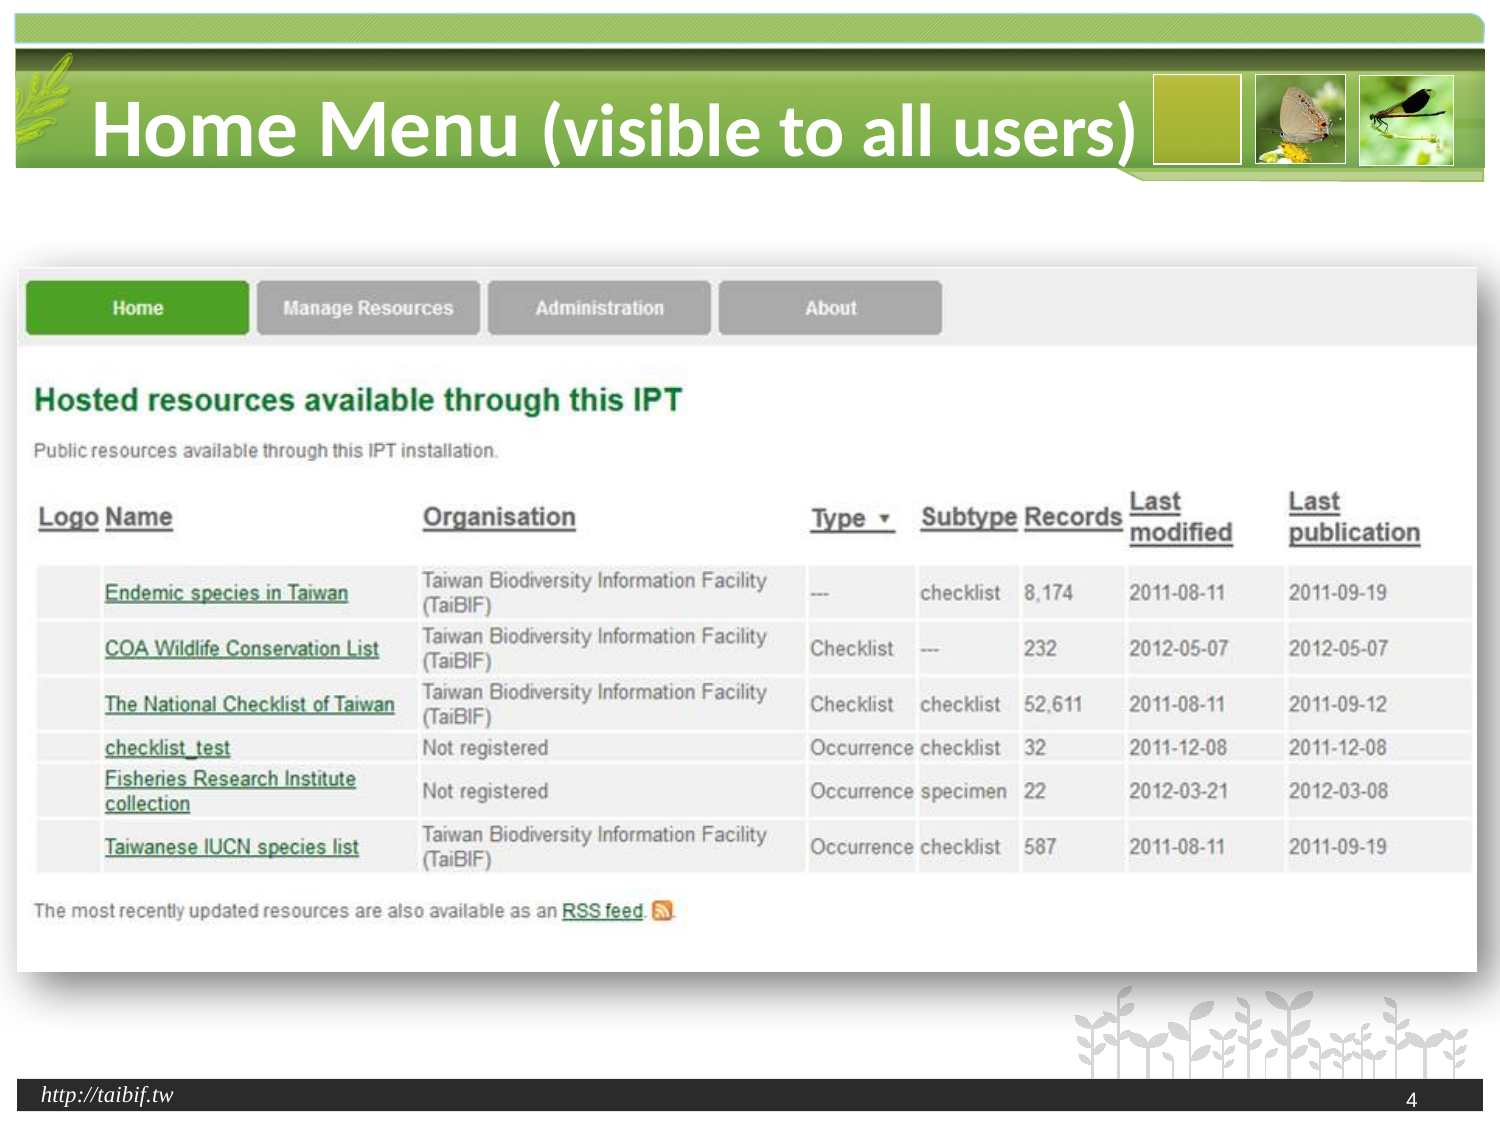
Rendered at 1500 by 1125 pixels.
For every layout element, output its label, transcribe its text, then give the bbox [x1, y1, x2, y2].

picture [16, 49, 1485, 168]
picture [17, 266, 1477, 972]
slide_number 4 [1167, 1078, 1433, 1125]
picture [1365, 76, 1453, 165]
title Home Menu (visible to all users) [76, 65, 1365, 237]
